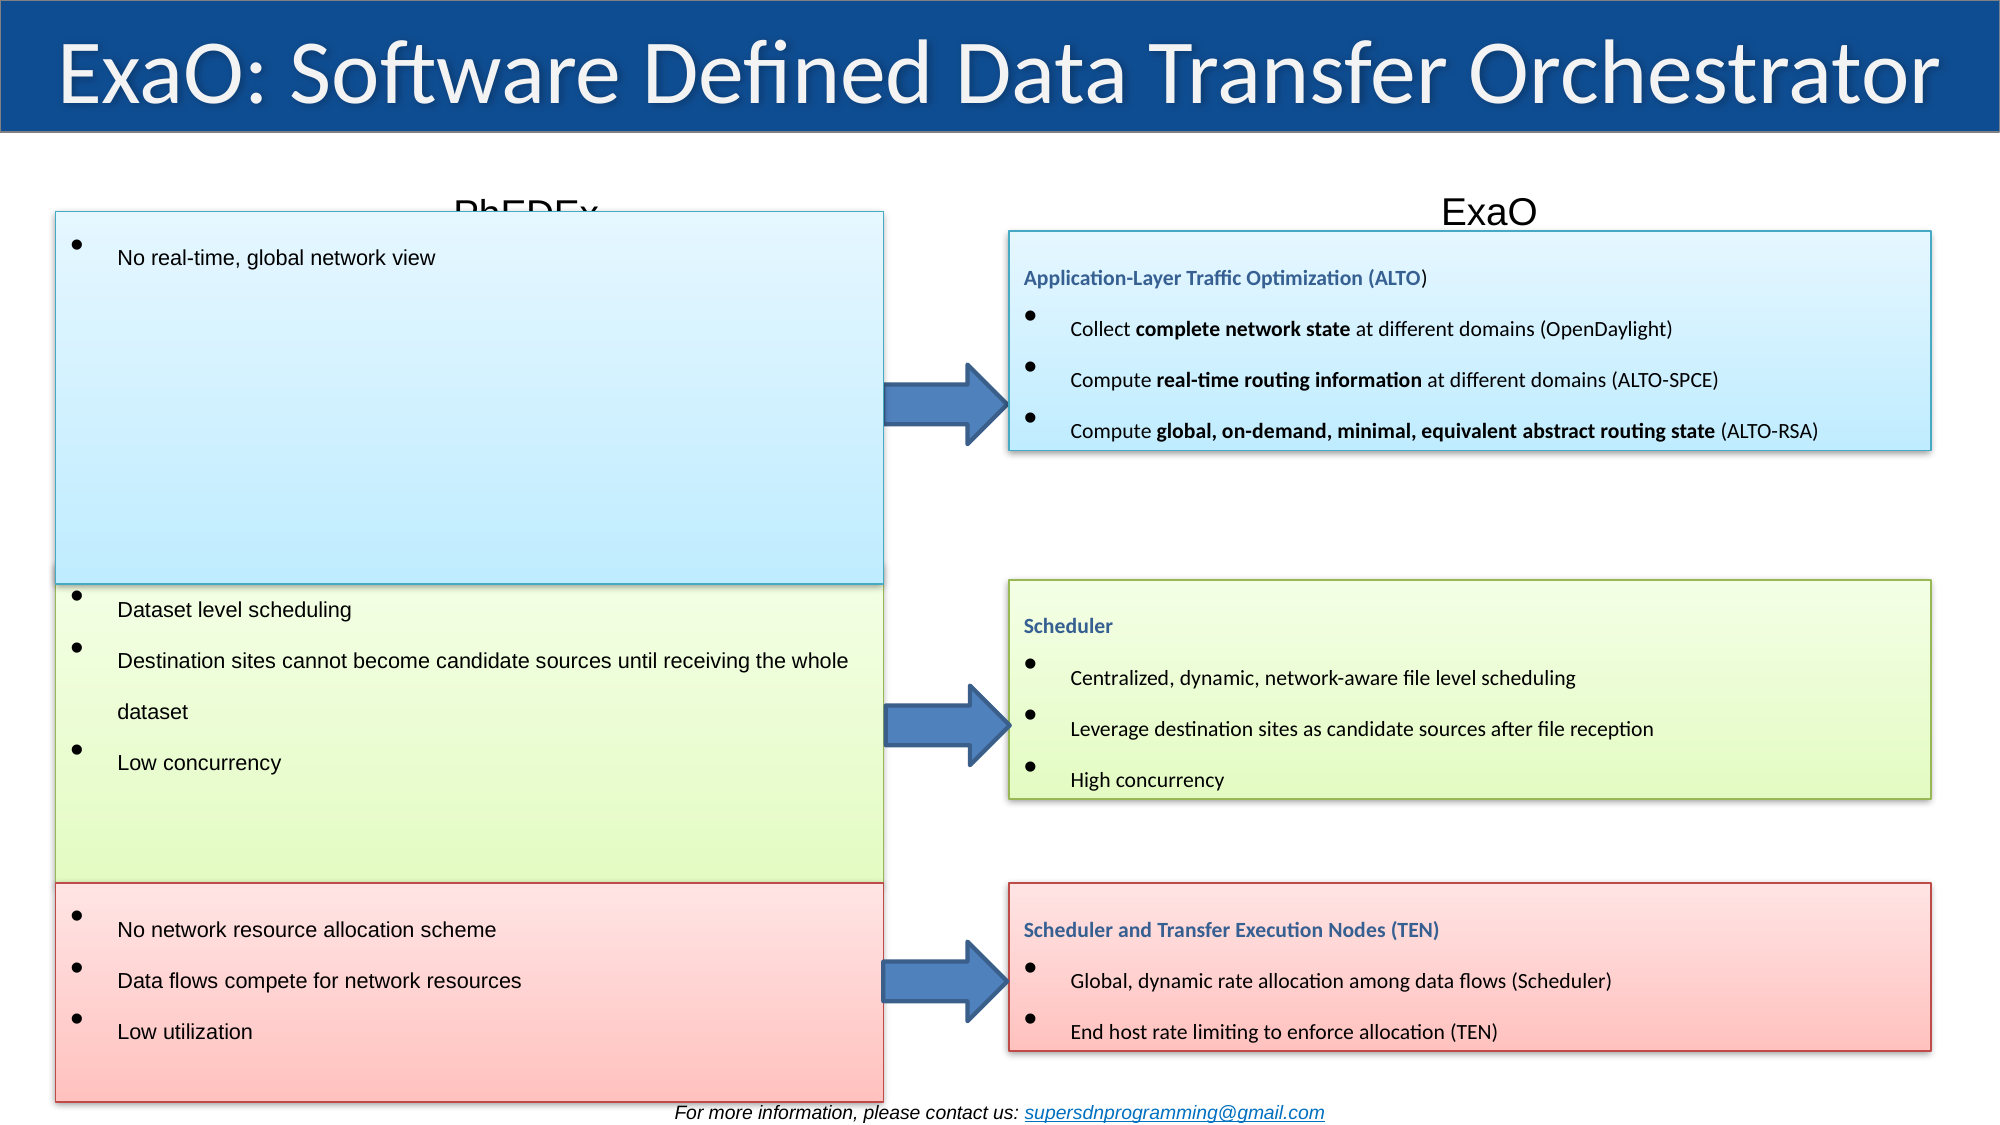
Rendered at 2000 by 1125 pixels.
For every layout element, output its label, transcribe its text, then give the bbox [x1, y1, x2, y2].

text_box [55, 230, 1932, 565]
text_box PhEDEx [438, 175, 615, 209]
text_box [55, 882, 1932, 1080]
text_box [55, 579, 1932, 868]
text_box ExaO [1426, 175, 1553, 227]
title ExaO: Software Defined Data Transfer Orchestrator [0, 0, 2000, 169]
text_box For more information, please contact us: supersdnprogramming@gmail.com [164, 1091, 1836, 1125]
